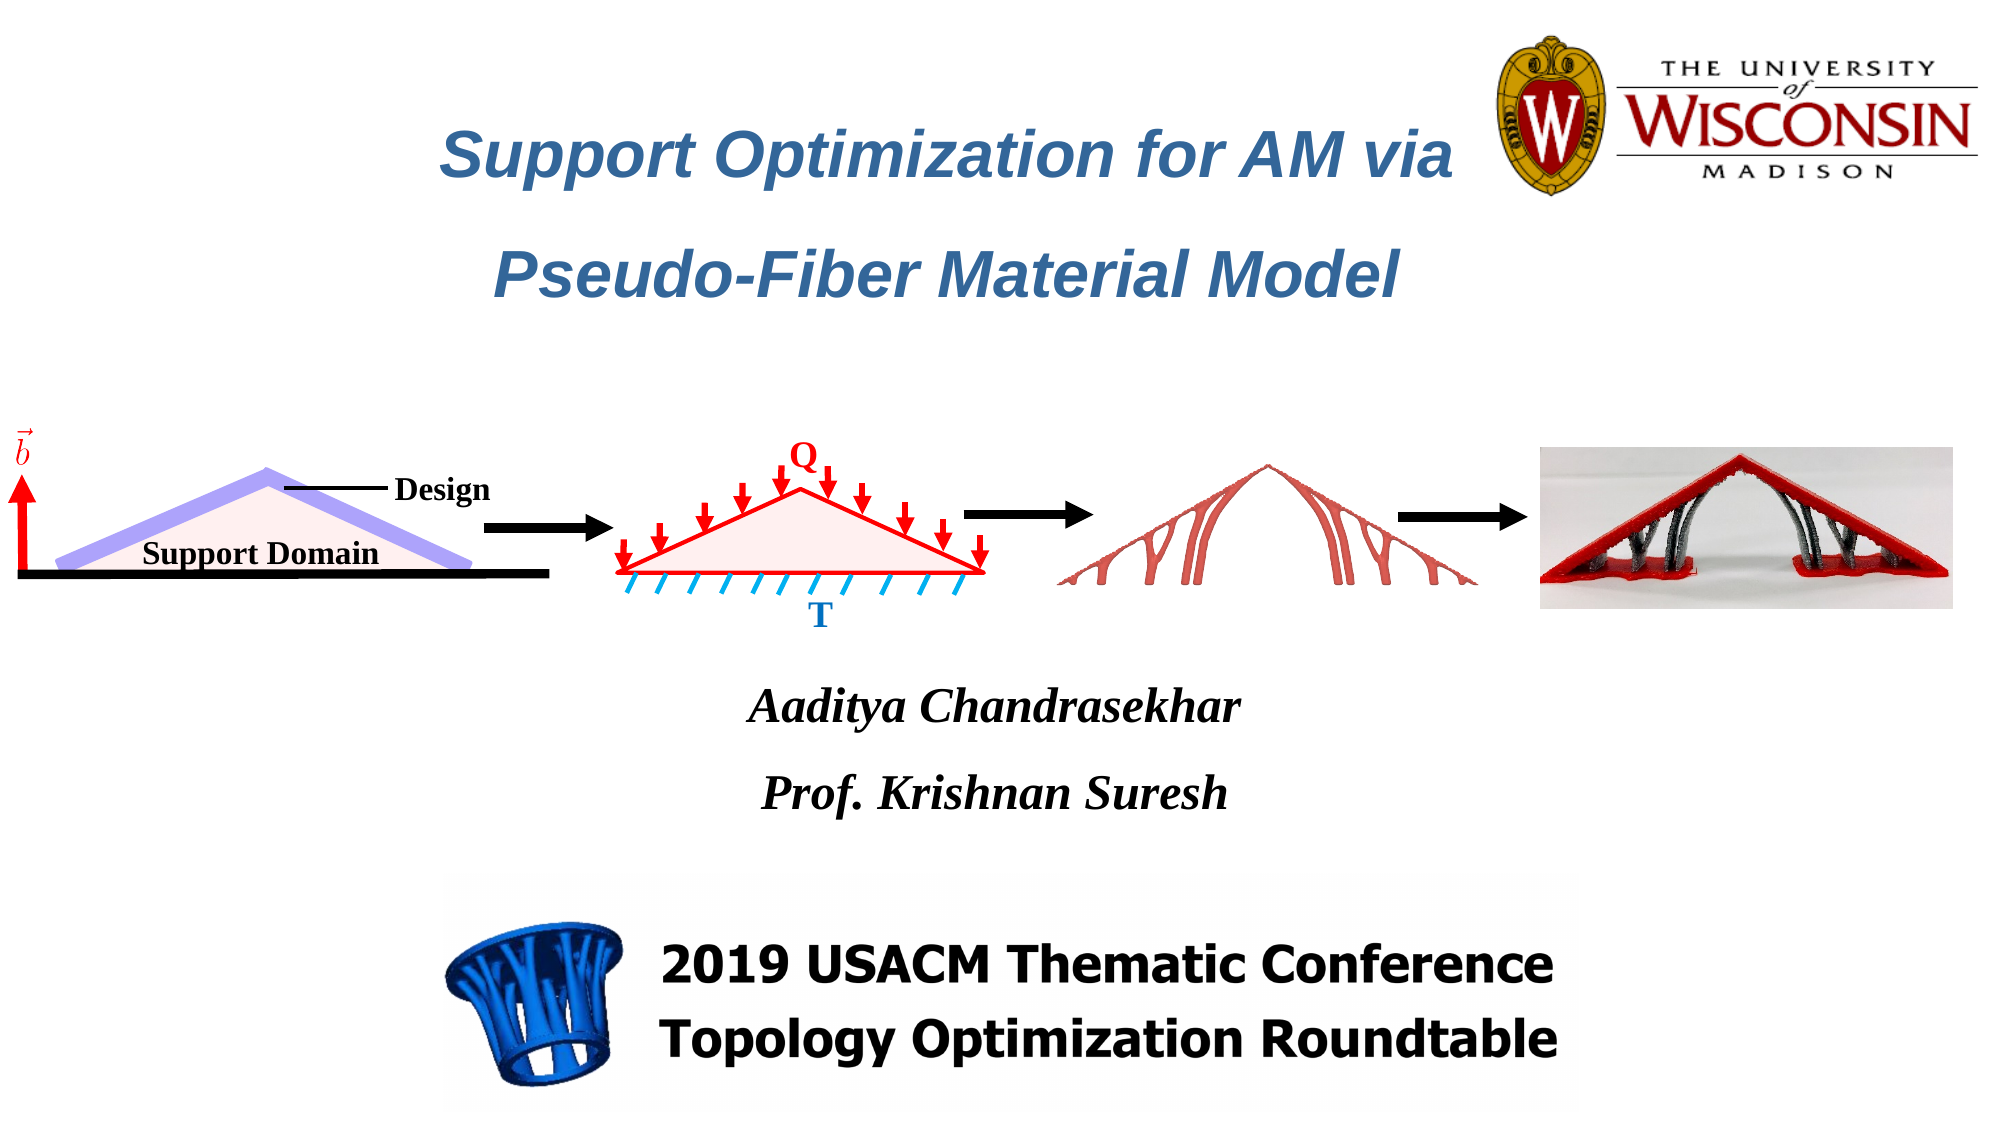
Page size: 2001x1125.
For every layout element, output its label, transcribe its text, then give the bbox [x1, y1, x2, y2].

text_box Aaditya Chandrasekhar [684, 665, 1305, 741]
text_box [1492, 13, 1982, 213]
text_box Prof. Krishnan Suresh [684, 751, 1305, 827]
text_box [16, 406, 1953, 644]
picture [443, 873, 1579, 1112]
title Support Optimization for AM via Pseudo-Fiber Material Model [316, 0, 1579, 392]
